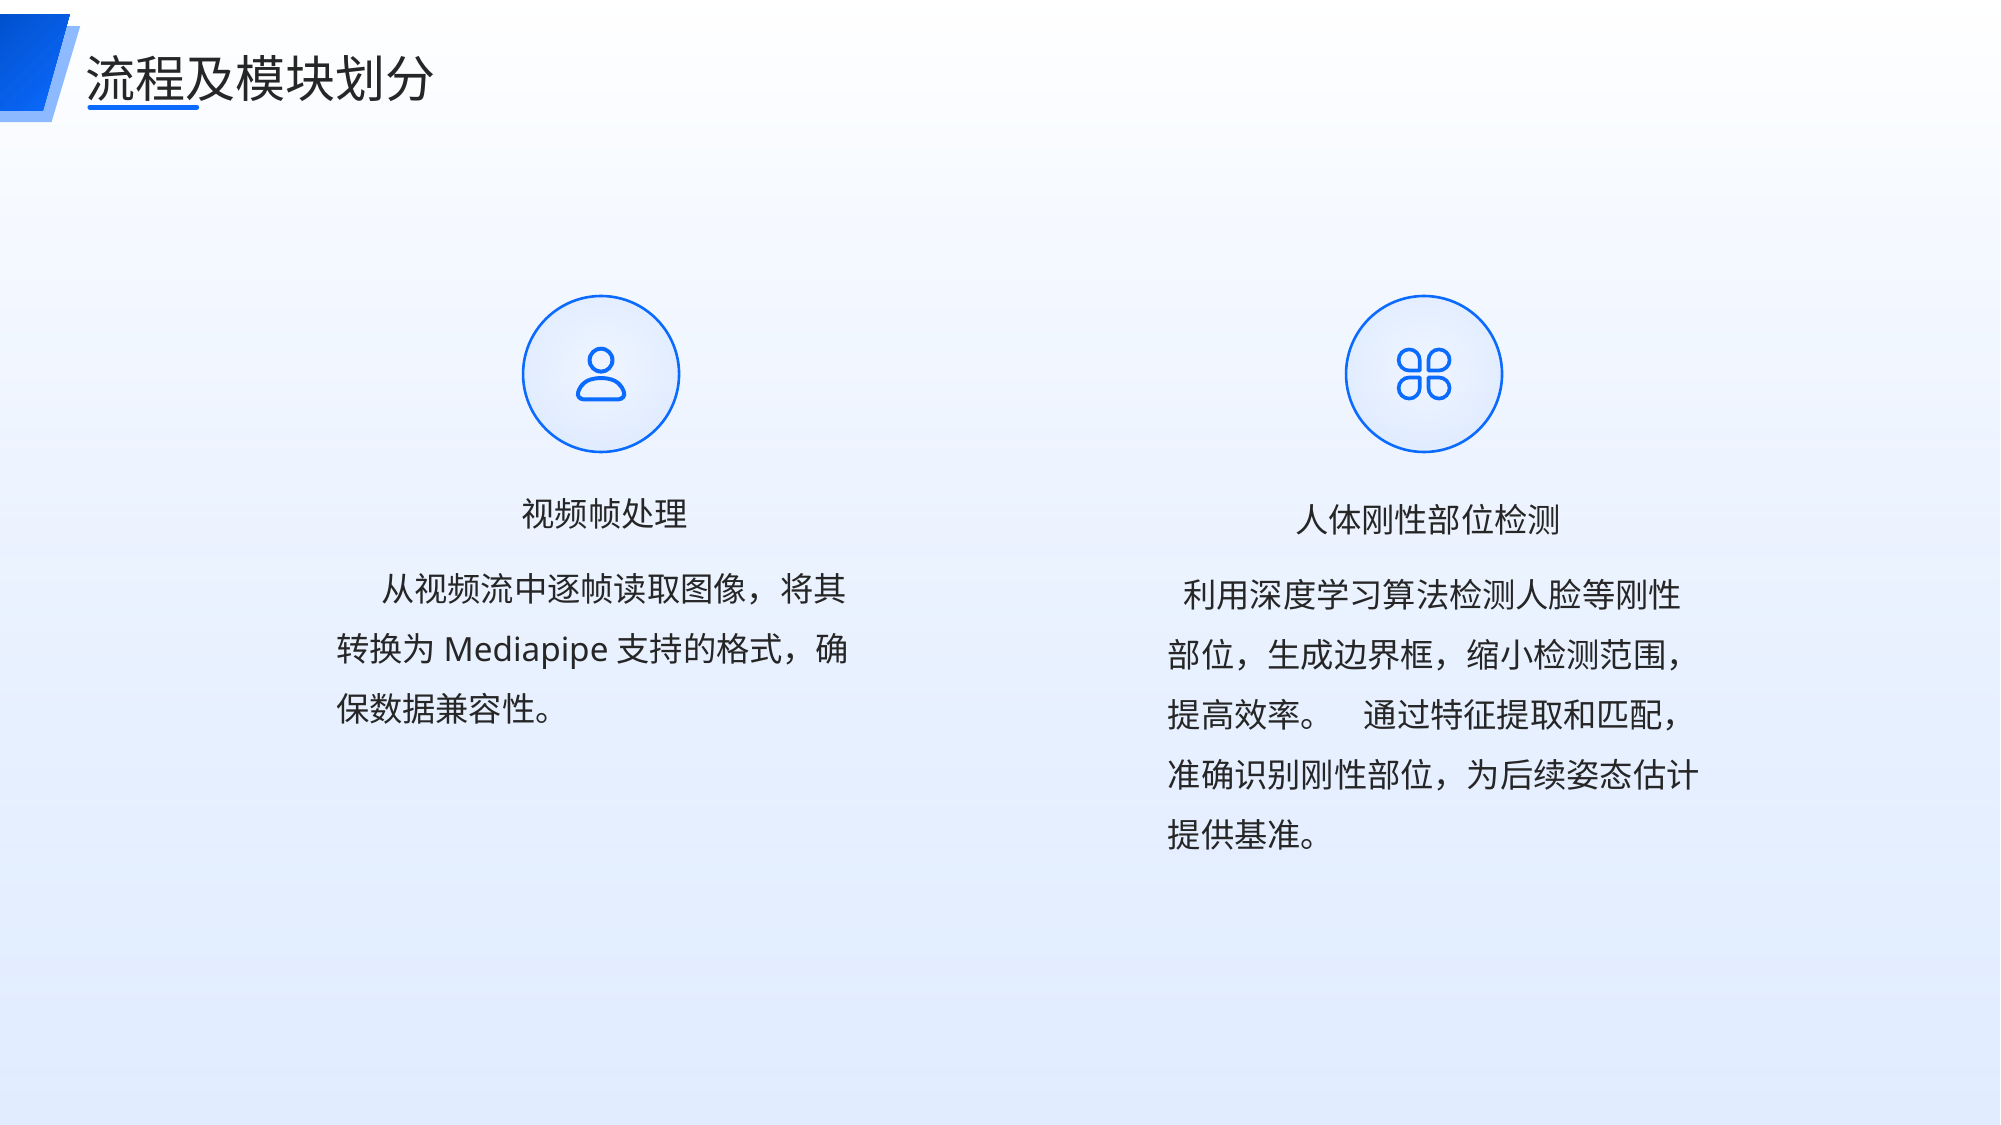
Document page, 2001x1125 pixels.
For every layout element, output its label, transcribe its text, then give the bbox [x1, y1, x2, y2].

text_box 利用深度学习算法检测人脸等刚性部位，生成边界框，缩小检测范围，提高效率。 通过特征提取和匹配，准确识别刚性部位，为后续姿态估计提供基准。 [1167, 554, 1703, 787]
text_box [1323, 360, 1533, 435]
text_box 流程及模块划分 [85, 29, 1730, 102]
text_box [0, 14, 70, 111]
text_box [1374, 400, 1498, 453]
text_box [1426, 375, 1452, 401]
text_box 视频帧处理 [413, 474, 797, 533]
text_box [0, 26, 81, 123]
text_box [523, 295, 678, 399]
text_box 从视频流中逐帧读取图像，将其转换为Mediapipe支持的格式，确保数据兼容性。 [335, 548, 871, 817]
text_box [1426, 347, 1452, 373]
text_box 人体刚性部位检测 [1236, 476, 1620, 540]
text_box [587, 346, 615, 374]
text_box [575, 376, 627, 402]
text_box [551, 400, 675, 453]
text_box [0, 0, 2000, 1125]
text_box [1346, 295, 1501, 399]
text_box [1396, 375, 1422, 401]
text_box [1396, 347, 1422, 373]
text_box [500, 360, 710, 435]
